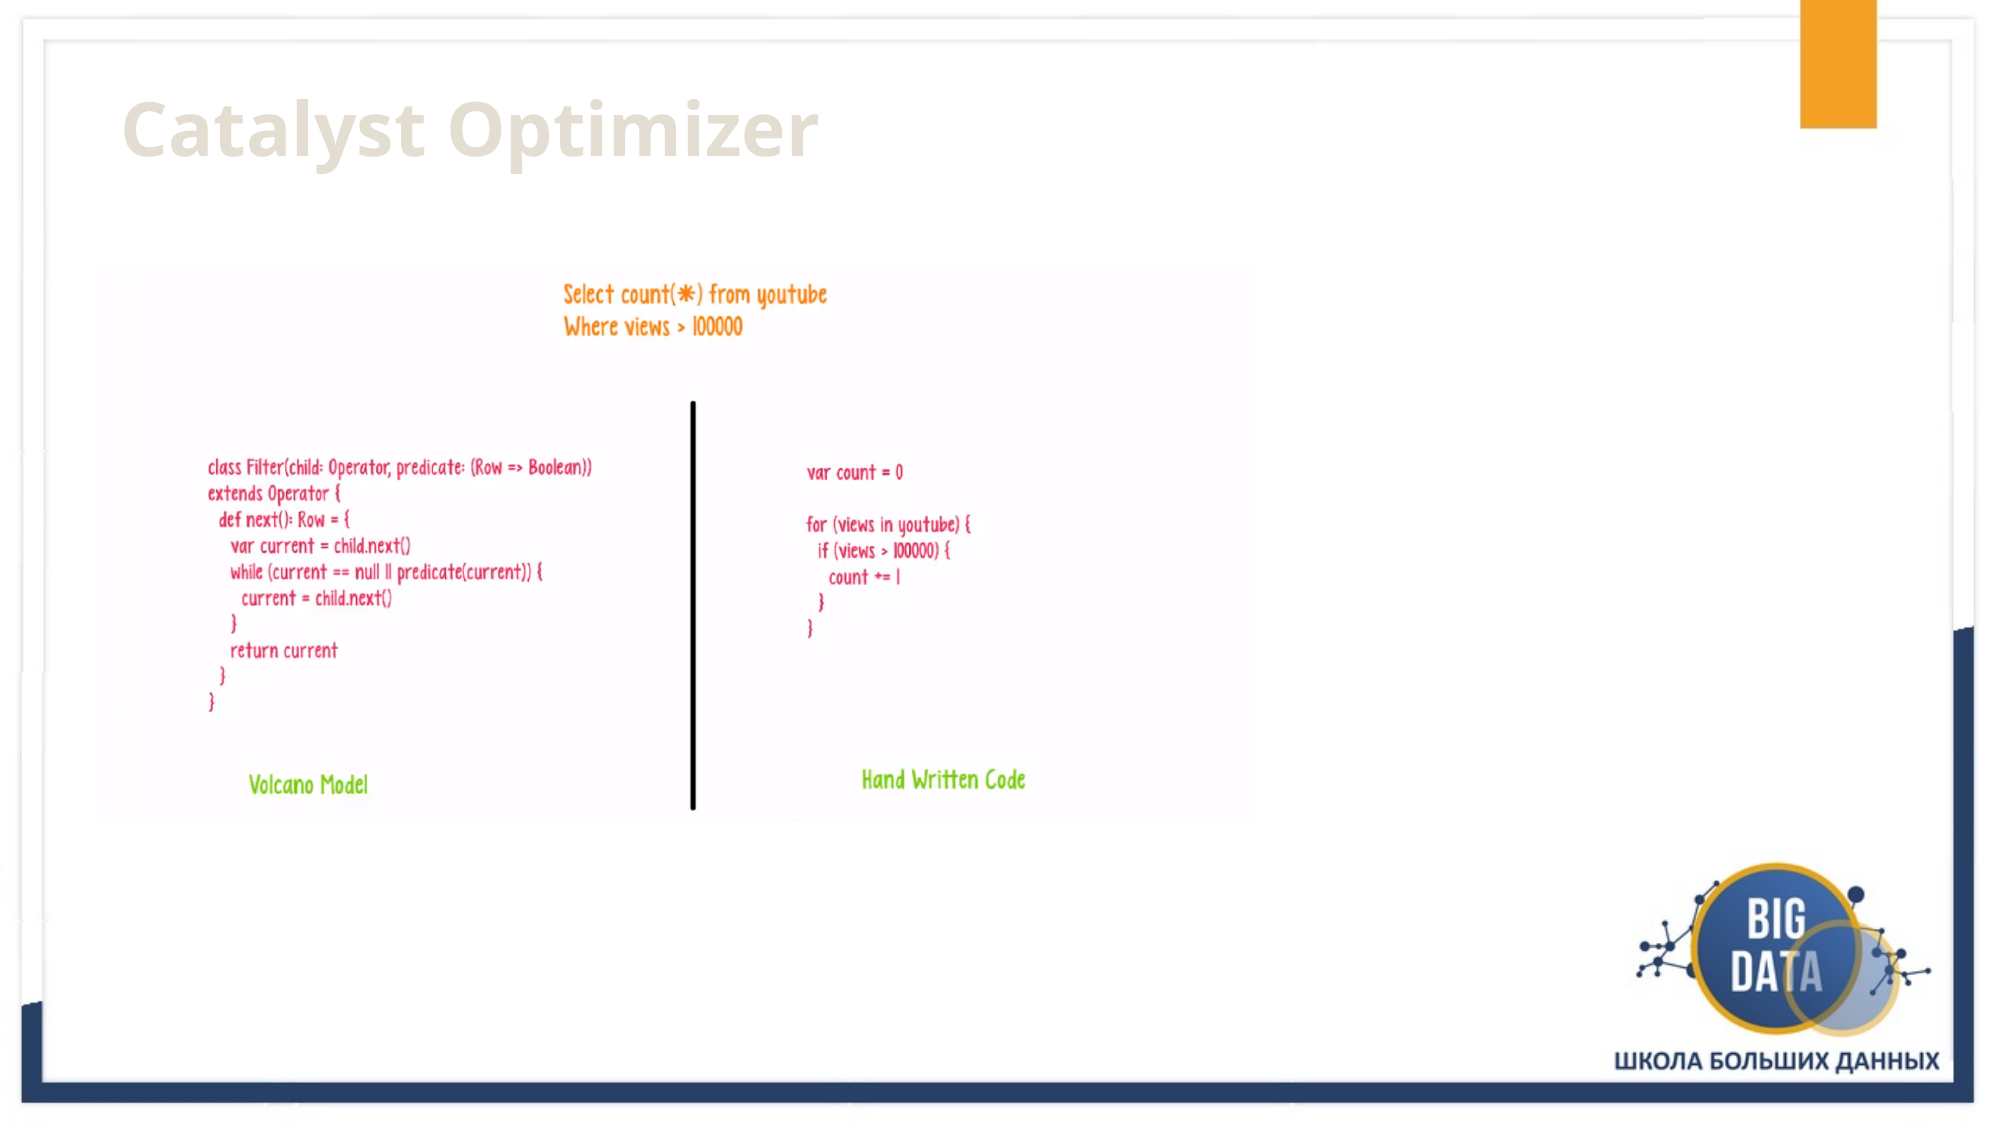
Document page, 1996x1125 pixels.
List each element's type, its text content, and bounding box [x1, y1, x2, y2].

picture [0, 0, 1996, 1125]
title Catalyst Optimizer [105, 74, 1645, 304]
